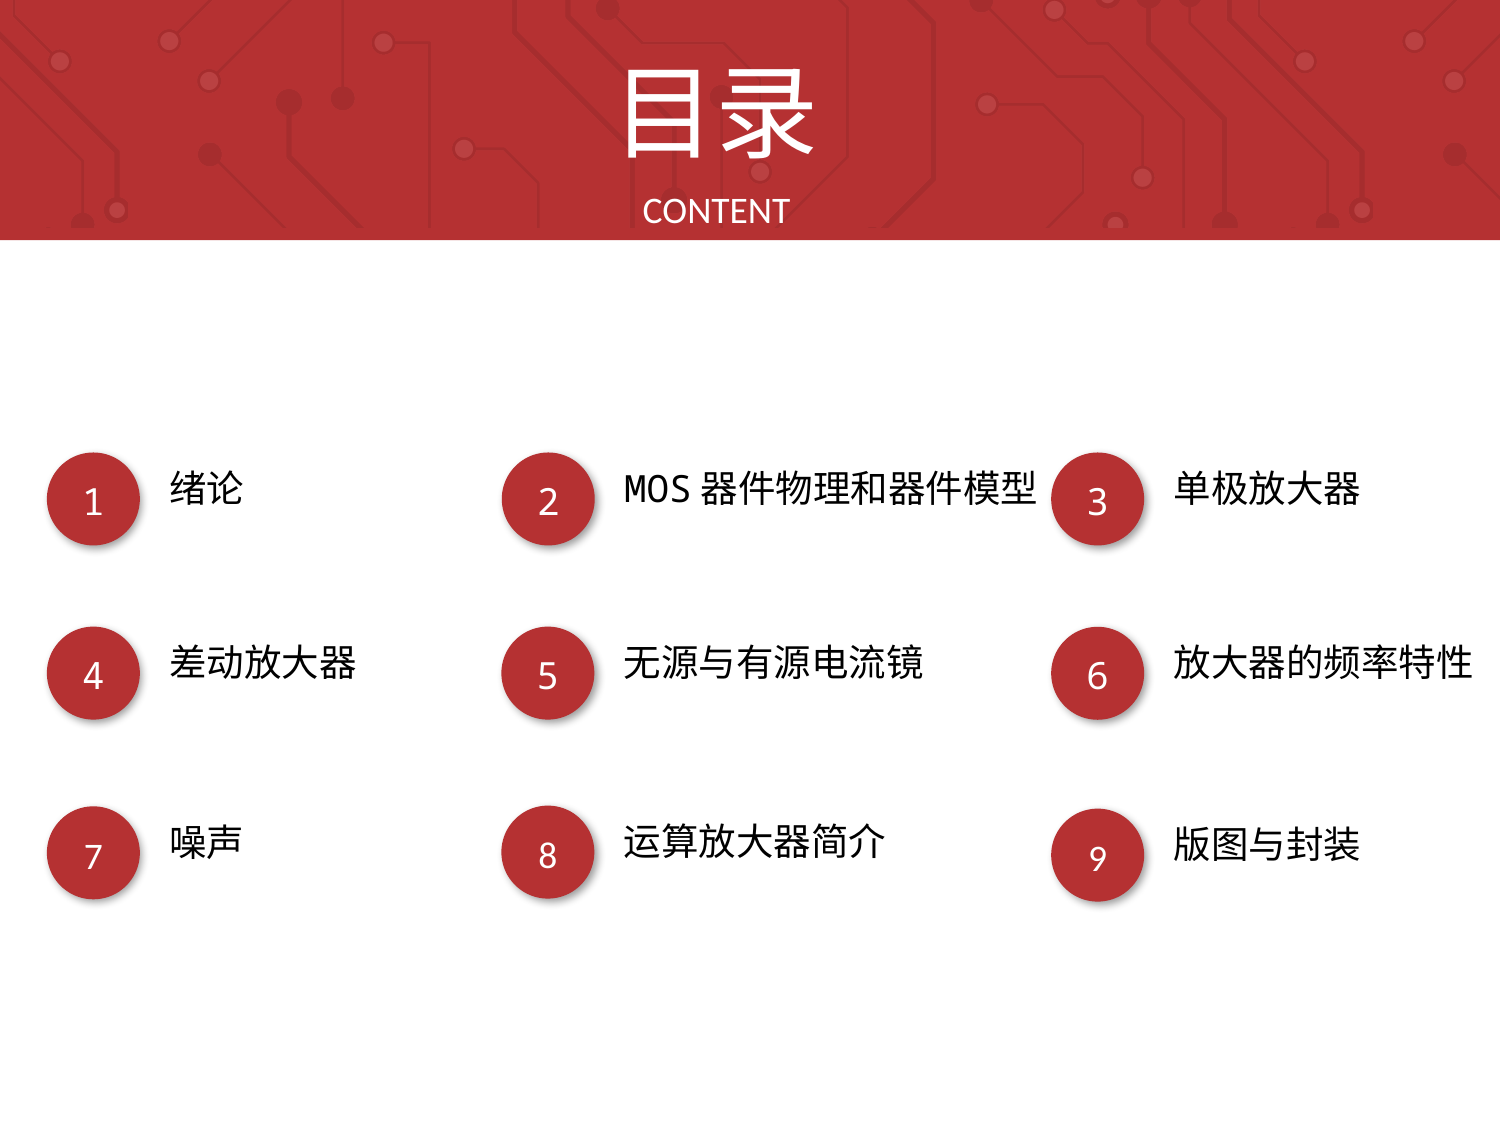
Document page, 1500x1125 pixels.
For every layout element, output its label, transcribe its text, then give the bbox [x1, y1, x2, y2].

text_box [501, 805, 963, 899]
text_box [508, 626, 963, 720]
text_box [501, 452, 1051, 546]
text_box 目录 [597, 40, 903, 179]
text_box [46, 806, 508, 900]
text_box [46, 626, 508, 720]
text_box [46, 452, 501, 546]
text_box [1051, 452, 1500, 546]
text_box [1051, 626, 1500, 720]
text_box [0, 228, 1500, 241]
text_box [1051, 808, 1500, 902]
text_box CONTENT [627, 178, 872, 239]
text_box [0, 0, 1500, 228]
